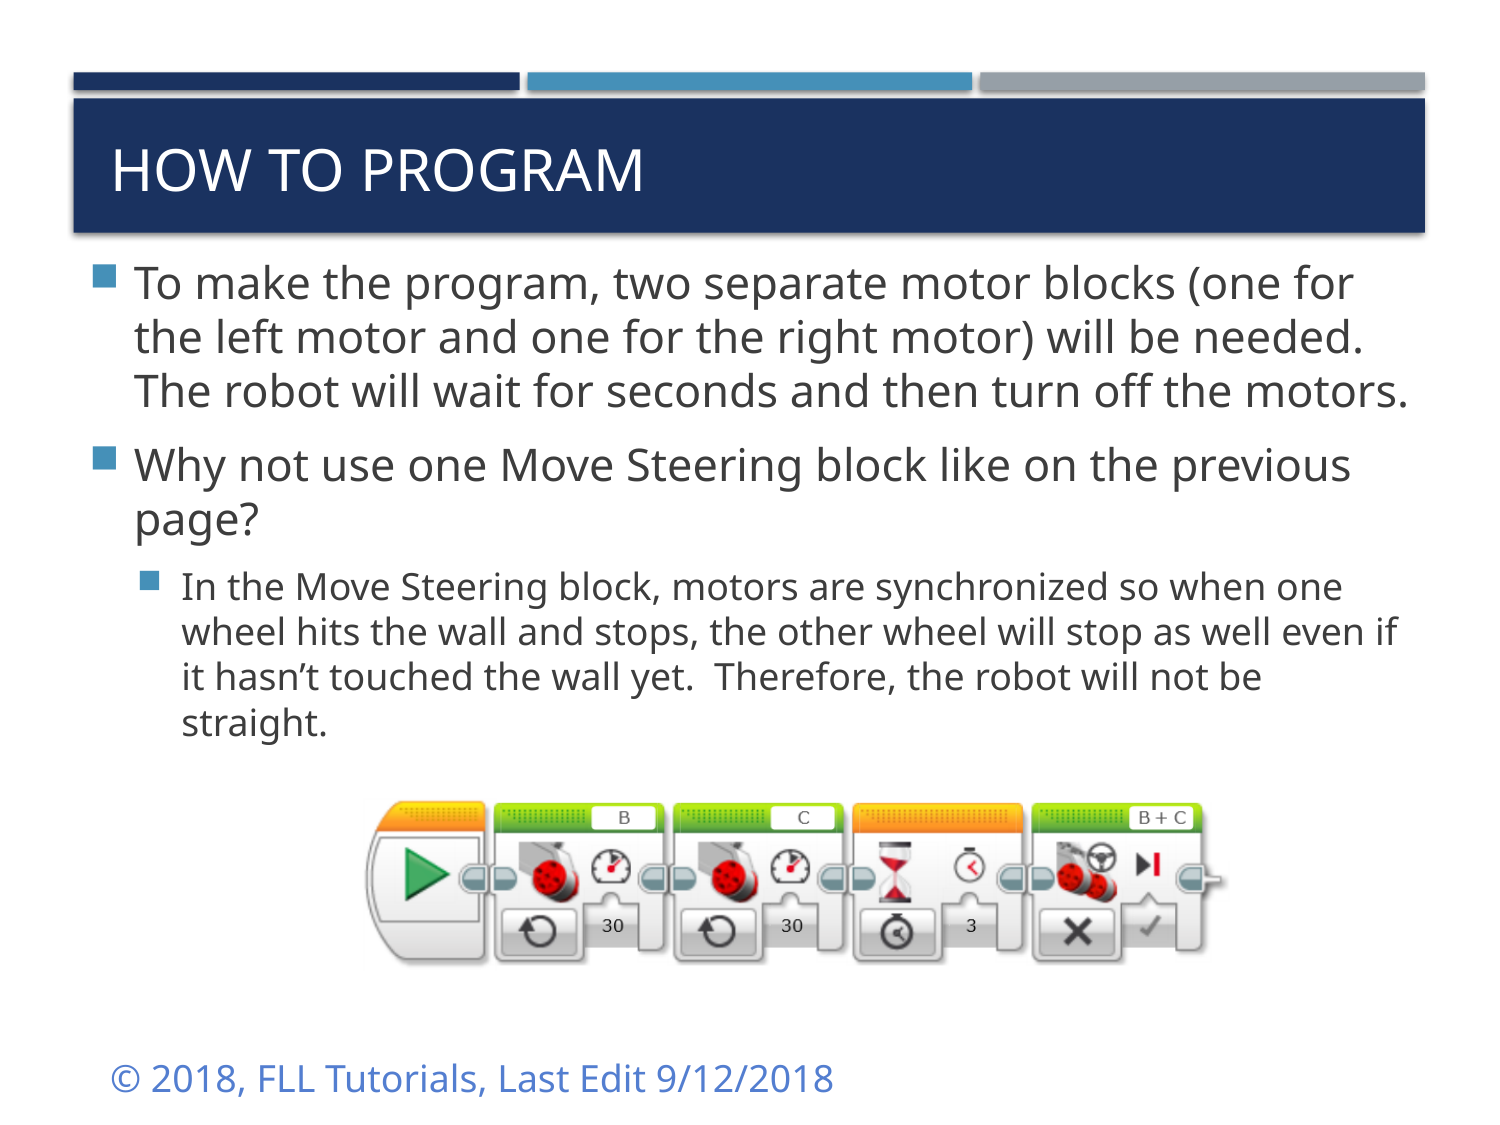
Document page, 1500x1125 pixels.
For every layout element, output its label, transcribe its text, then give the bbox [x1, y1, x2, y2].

list To make the program, two separate motor blocks (one for the left motor and one for the right motor) will be needed. The robot will wait for seconds and then turn off the motors. Why not use one Move Steering block like on the previous page? In the Move Steering block, motors are synchronized so when one wheel hits the wall and stops, the other wheel will stop as well even if it hasn’t touched the wall yet. Therefore, the robot will not be straight. [73, 246, 1430, 753]
picture [343, 763, 1243, 977]
footer © 2018, FLL Tutorials, Last Edit 9/12/2018 [95, 1047, 895, 1108]
title How to program [95, 112, 1406, 211]
